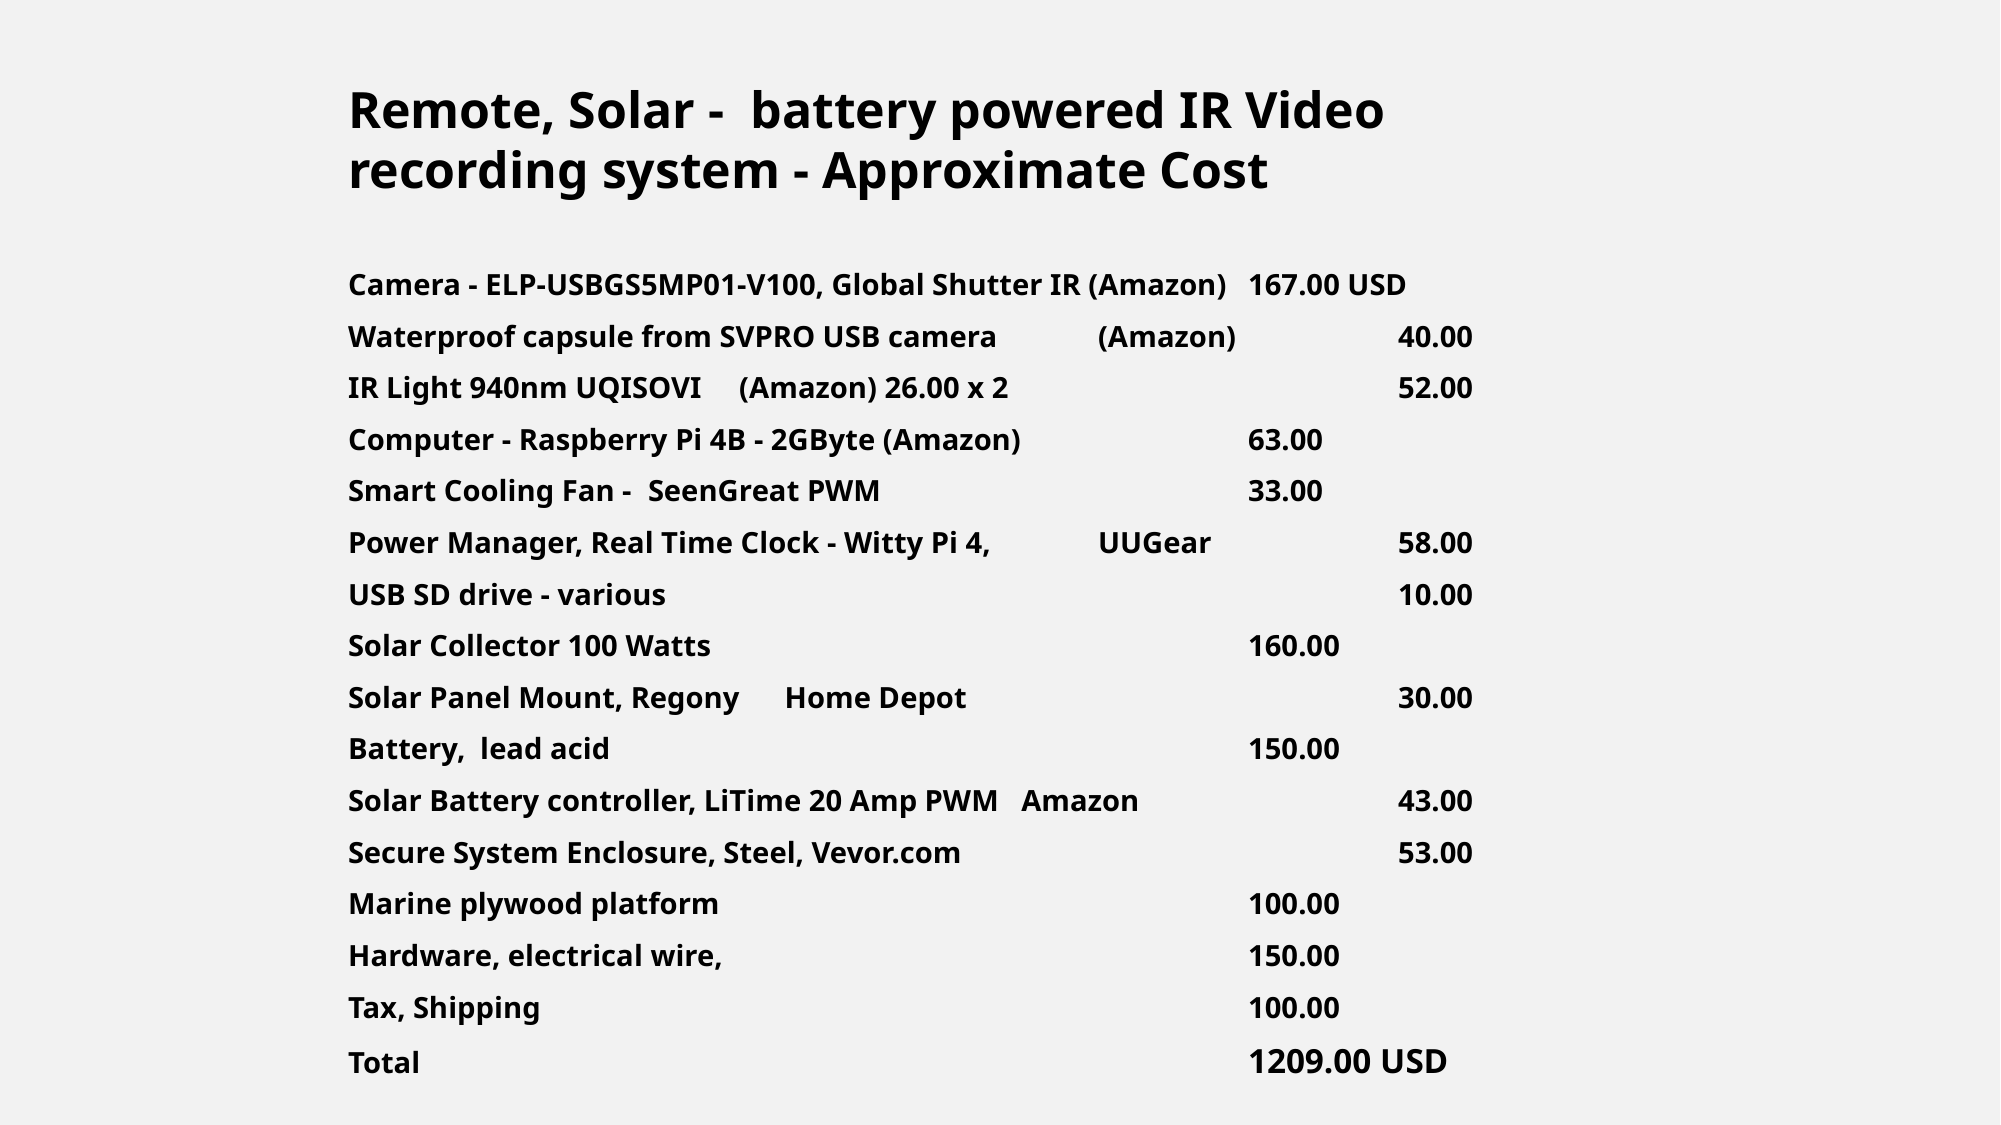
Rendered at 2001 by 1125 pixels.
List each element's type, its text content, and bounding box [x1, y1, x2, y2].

text_box Remote, Solar - battery powered IR Video recording system - Approximate Cost Camera - ELP-USBGS5MP01-V100, Global Shutter IR (Amazon) 167.00 USD Waterproof capsule from SVPRO USB camera (Amazon) 40.00 IR Light 940nm UQISOVI (Amazon) 26.00 x 2 52.00 Computer - Raspberry Pi 4B - 2GByte (Amazon) 63.00 Smart Cooling Fan - SeenGreat PWM 33.00 Power Manager, Real Time Clock - Witty Pi 4, UUGear 58.00 USB SD drive - various 10.00 Solar Collector 100 Watts 160.00 Solar Panel Mount, Regony Home Depot 30.00 Battery, lead acid 150.00 Solar Battery controller, LiTime 20 Amp PWM Amazon 43.00 Secure System Enclosure, Steel, Vevor.com 53.00 Marine plywood platform 100.00 Hardware, electrical wire, 150.00 Tax, Shipping 100.00 Total 1209.00 USD [333, 70, 1526, 1088]
